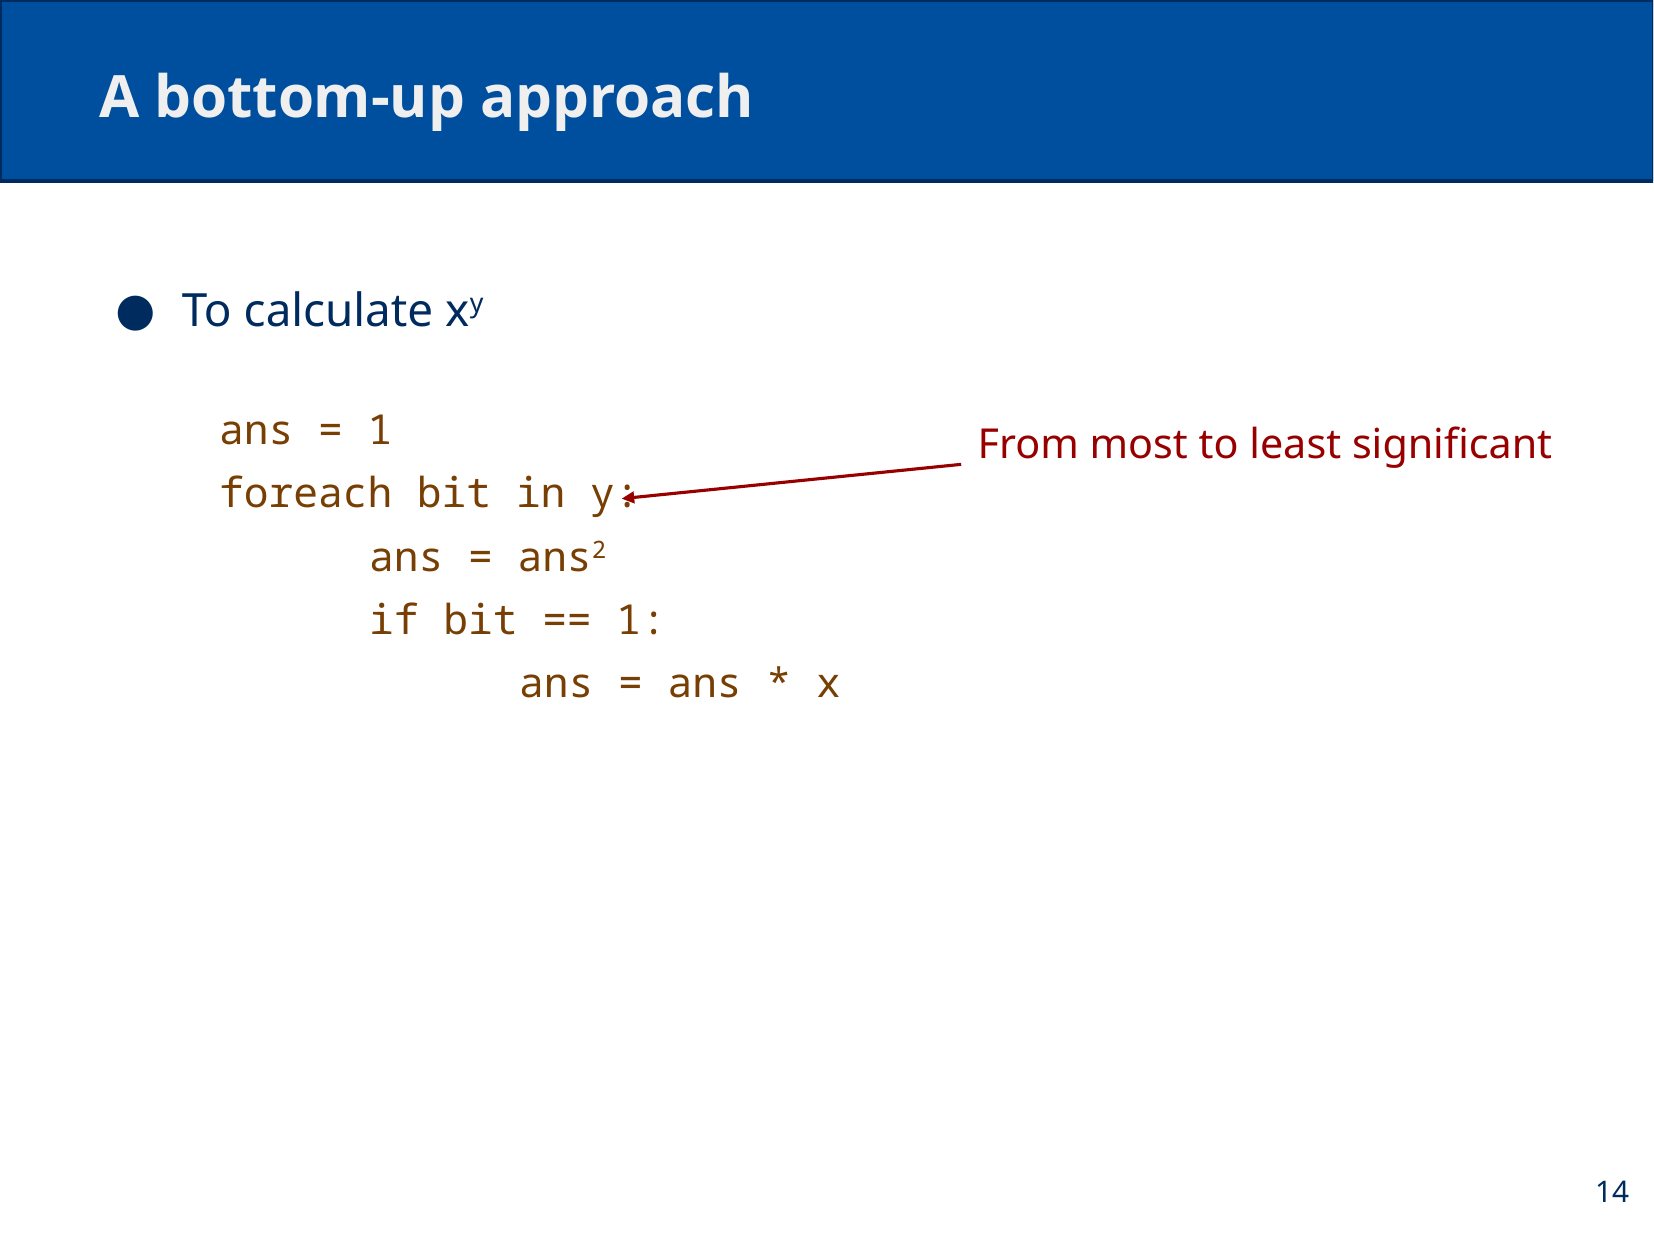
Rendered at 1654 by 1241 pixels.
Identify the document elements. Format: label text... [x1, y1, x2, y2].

list ans = 1 foreach bit in y: ans = ans2 if bit == 1: ans = ans * x [202, 386, 915, 784]
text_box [621, 464, 962, 499]
list From most to least significant [961, 400, 1614, 528]
slide_number 14 [1546, 1145, 1647, 1241]
title A bottom-up approach [82, 36, 1571, 146]
list To calculate xy [82, 236, 571, 364]
